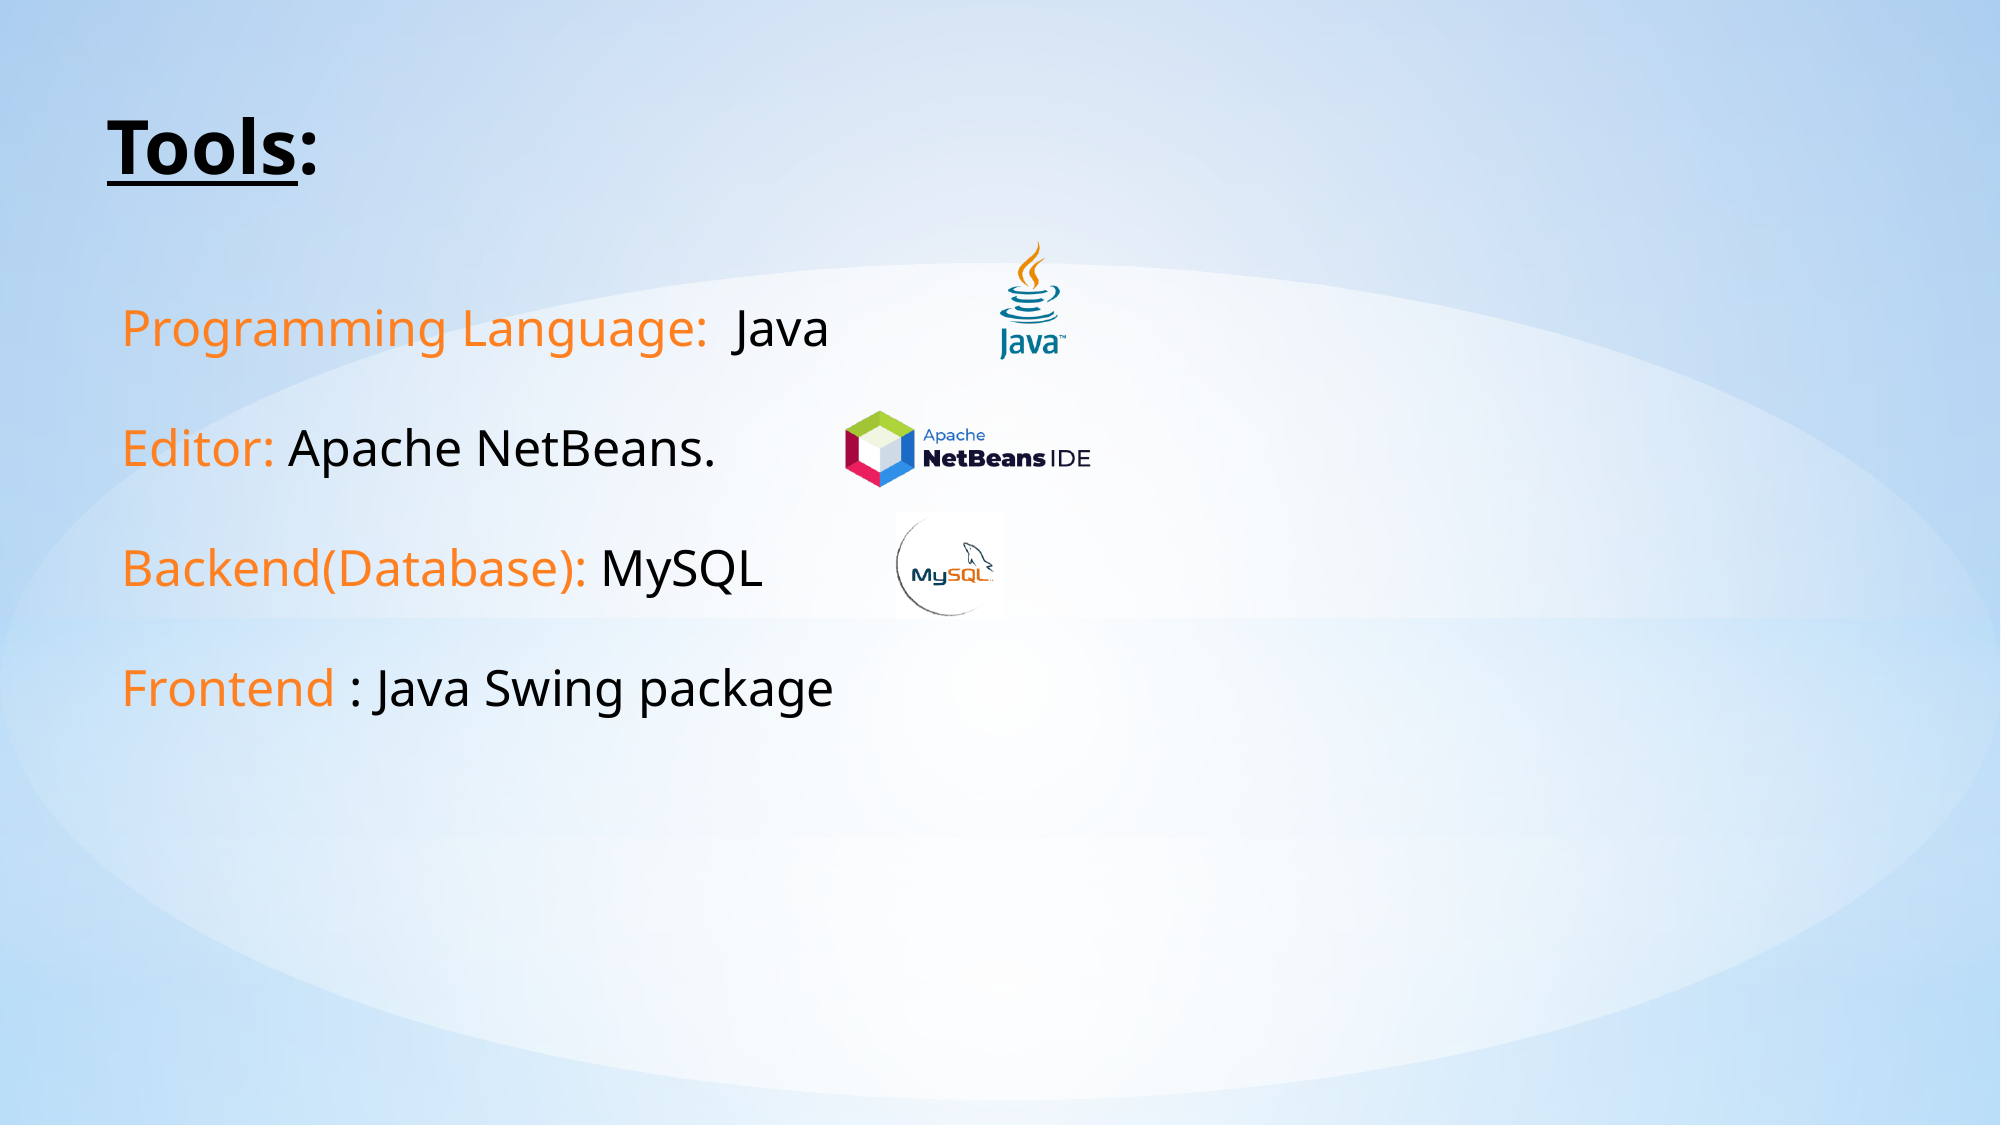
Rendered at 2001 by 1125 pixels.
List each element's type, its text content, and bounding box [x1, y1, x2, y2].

picture [960, 89, 1438, 372]
text_box Programming Language: Java Editor: Apache NetBeans. Backend(Database): MySQL Frontend : Java Swing package [106, 289, 1924, 905]
text_box Tools: [91, 92, 335, 198]
picture [894, 511, 1005, 620]
picture [832, 400, 1104, 496]
